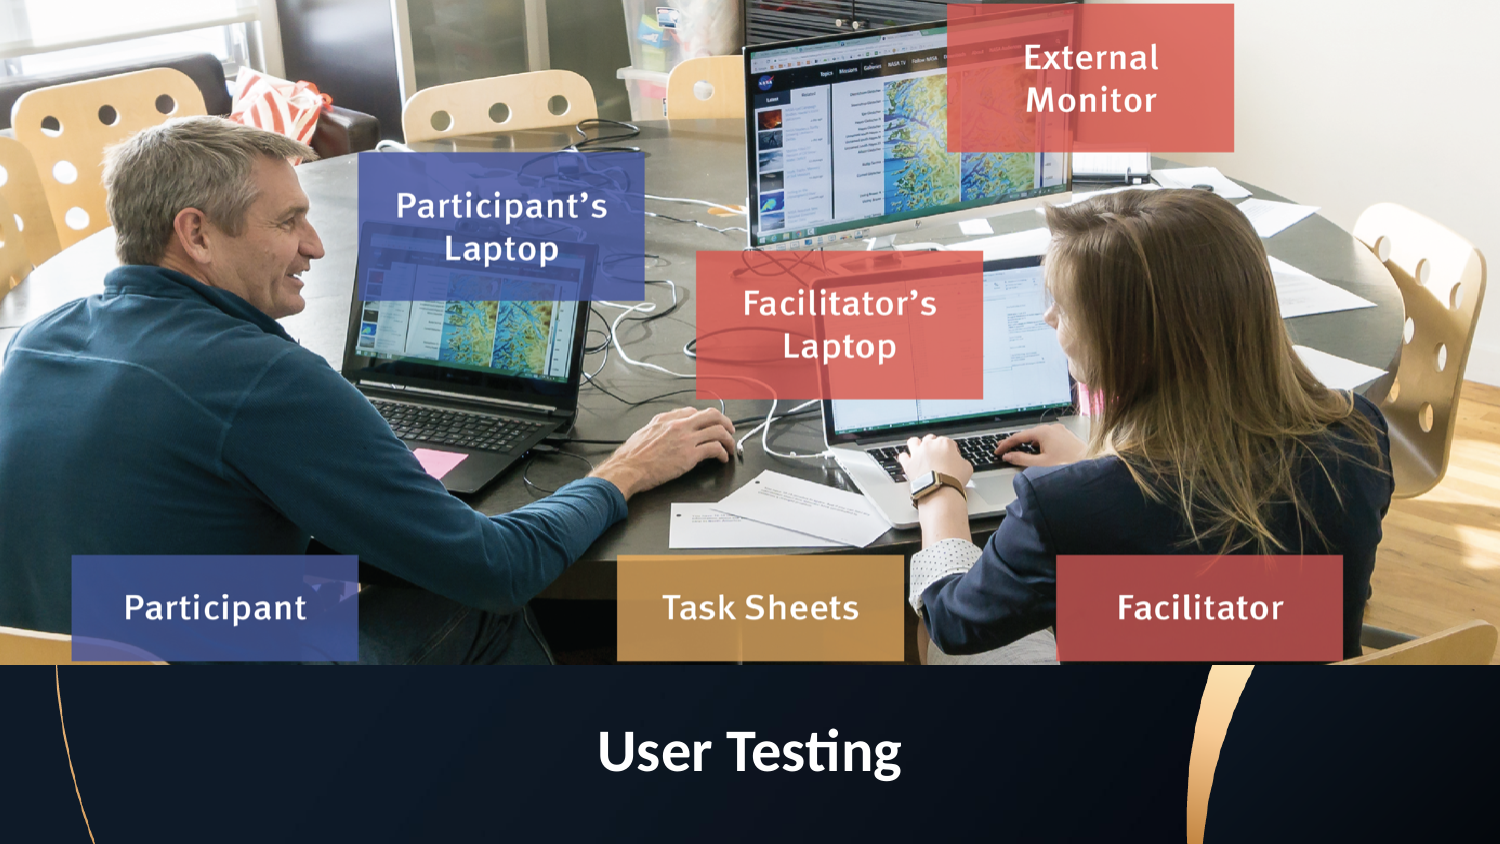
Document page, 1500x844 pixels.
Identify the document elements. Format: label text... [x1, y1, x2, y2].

picture [0, 0, 1500, 844]
text_box User Testing [374, 705, 1126, 844]
